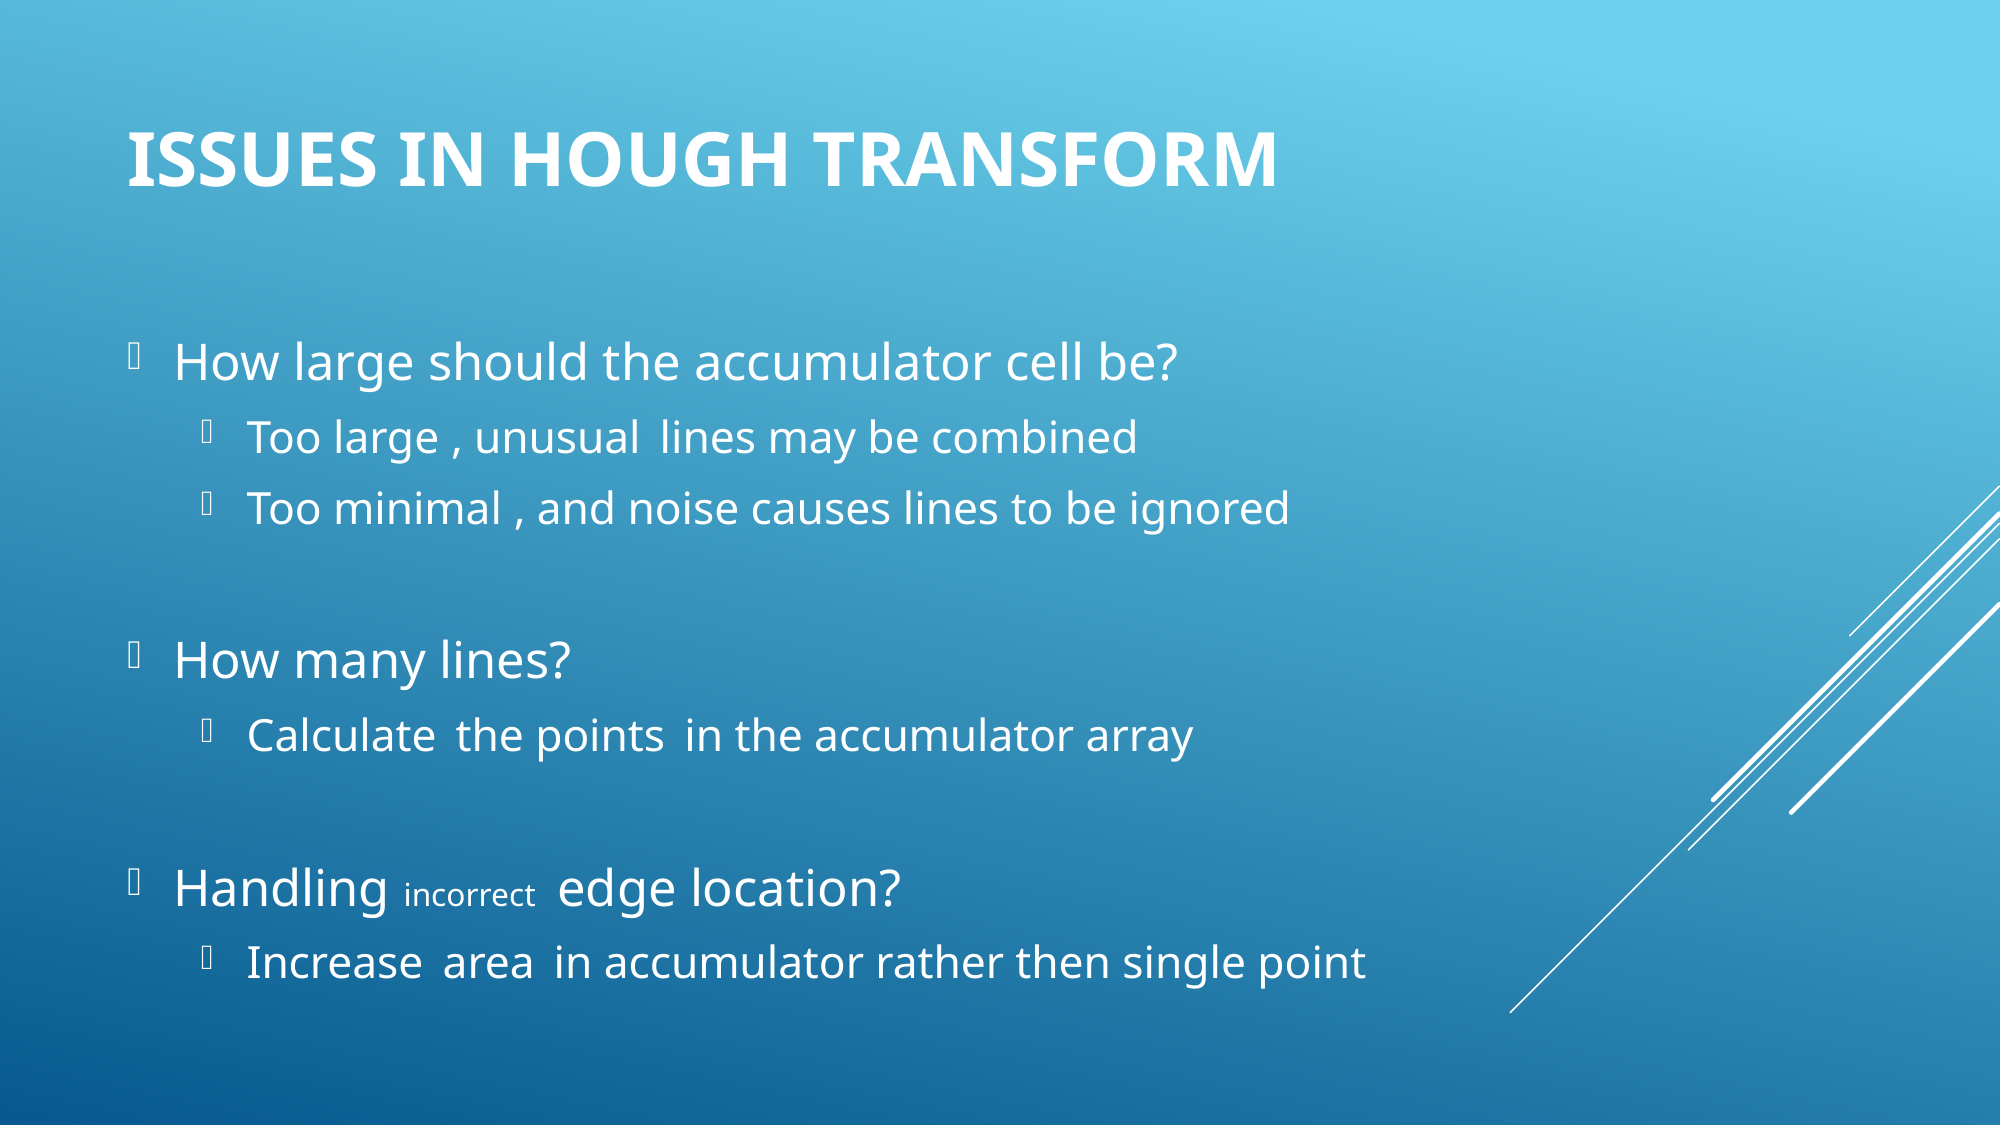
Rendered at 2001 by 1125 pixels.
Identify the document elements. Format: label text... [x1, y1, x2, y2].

title Issues in Hough Transform [112, 32, 1513, 281]
list How large should the accumulator cell be? Too large , unusual lines may be combined Too minimal , and noise causes lines to be ignored How many lines? Calculate the points in the accumulator array Handling incorrect edge location? Increase area in accumulator rather then single point [112, 322, 1726, 997]
